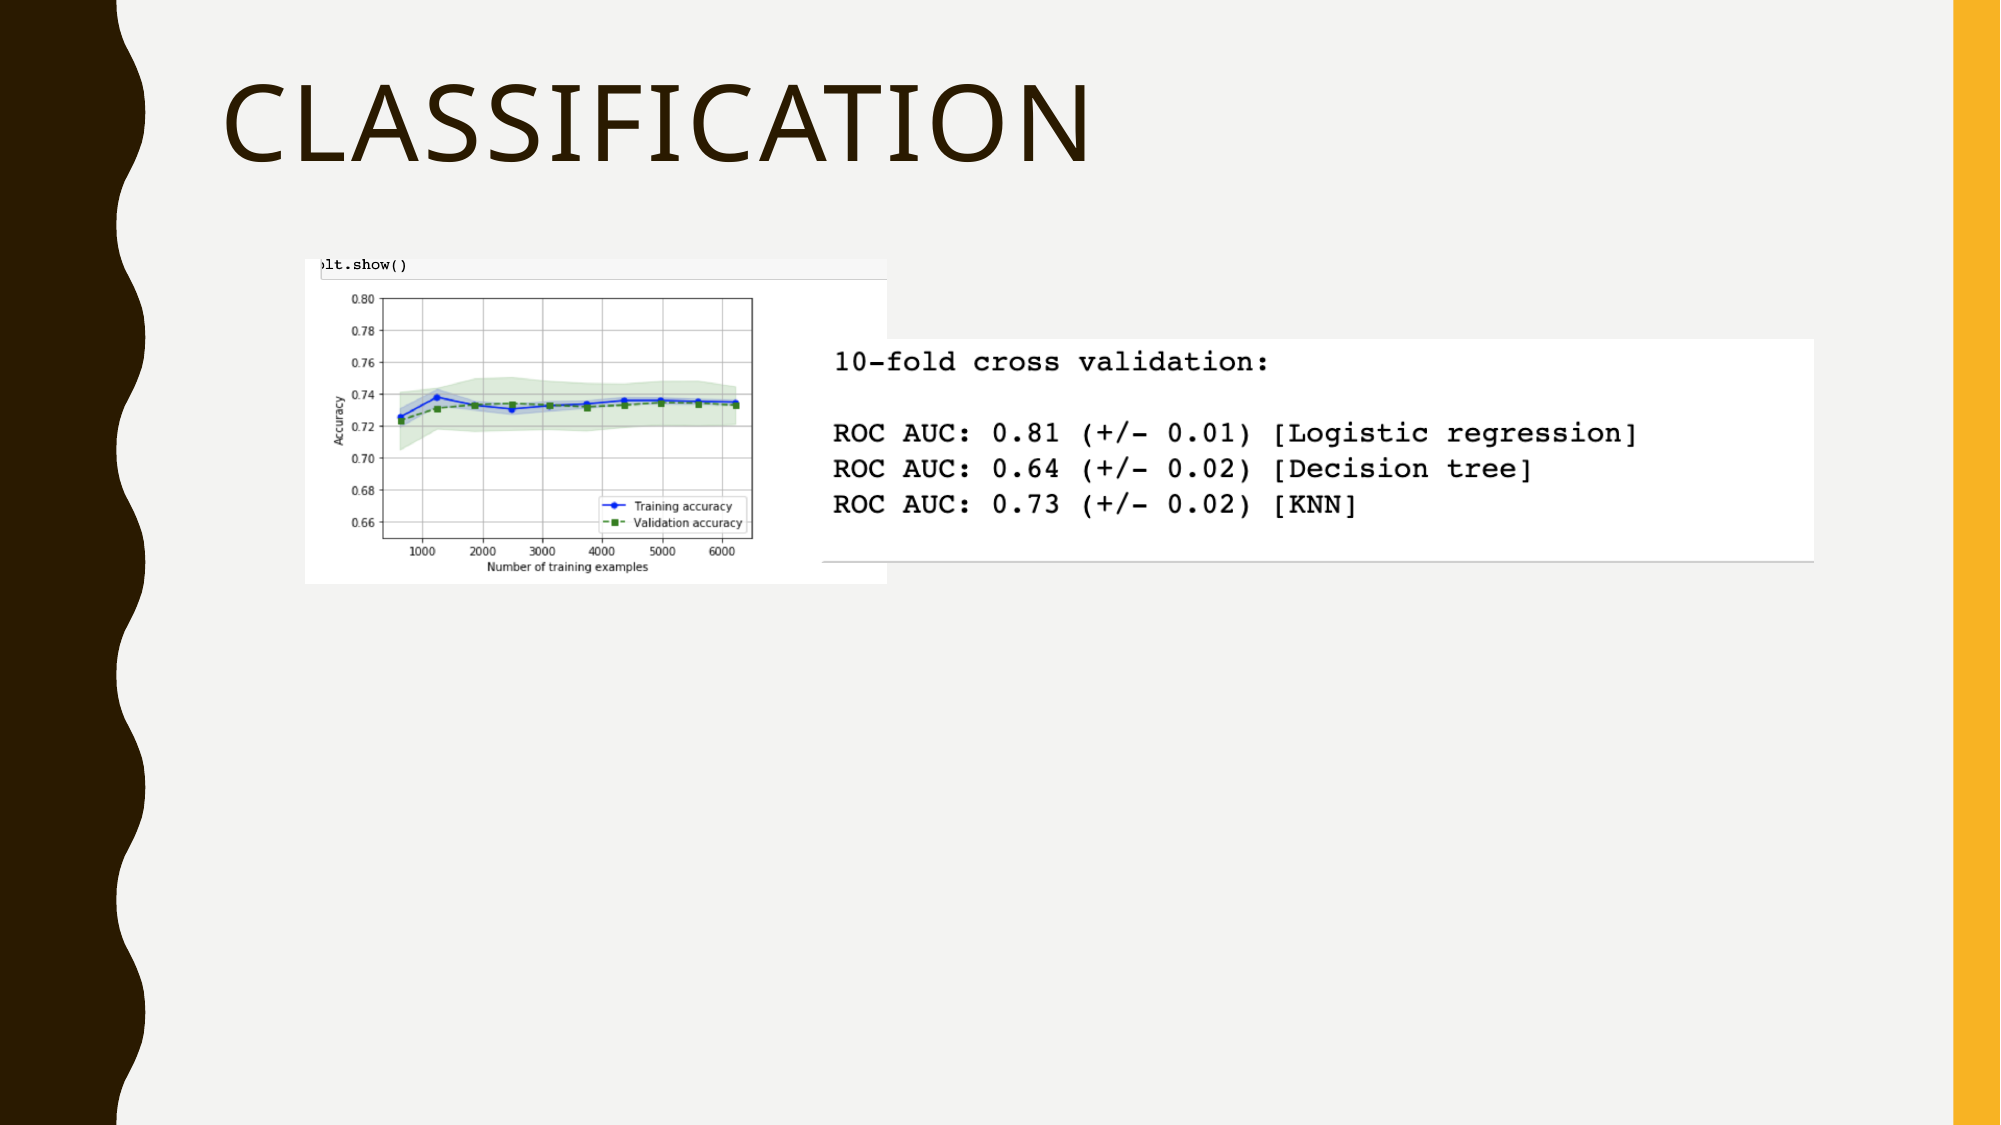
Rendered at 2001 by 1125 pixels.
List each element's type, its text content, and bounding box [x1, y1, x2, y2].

picture [798, 339, 1814, 563]
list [305, 259, 887, 584]
title classification [205, 62, 1875, 308]
picture [0, 0, 1261, 88]
